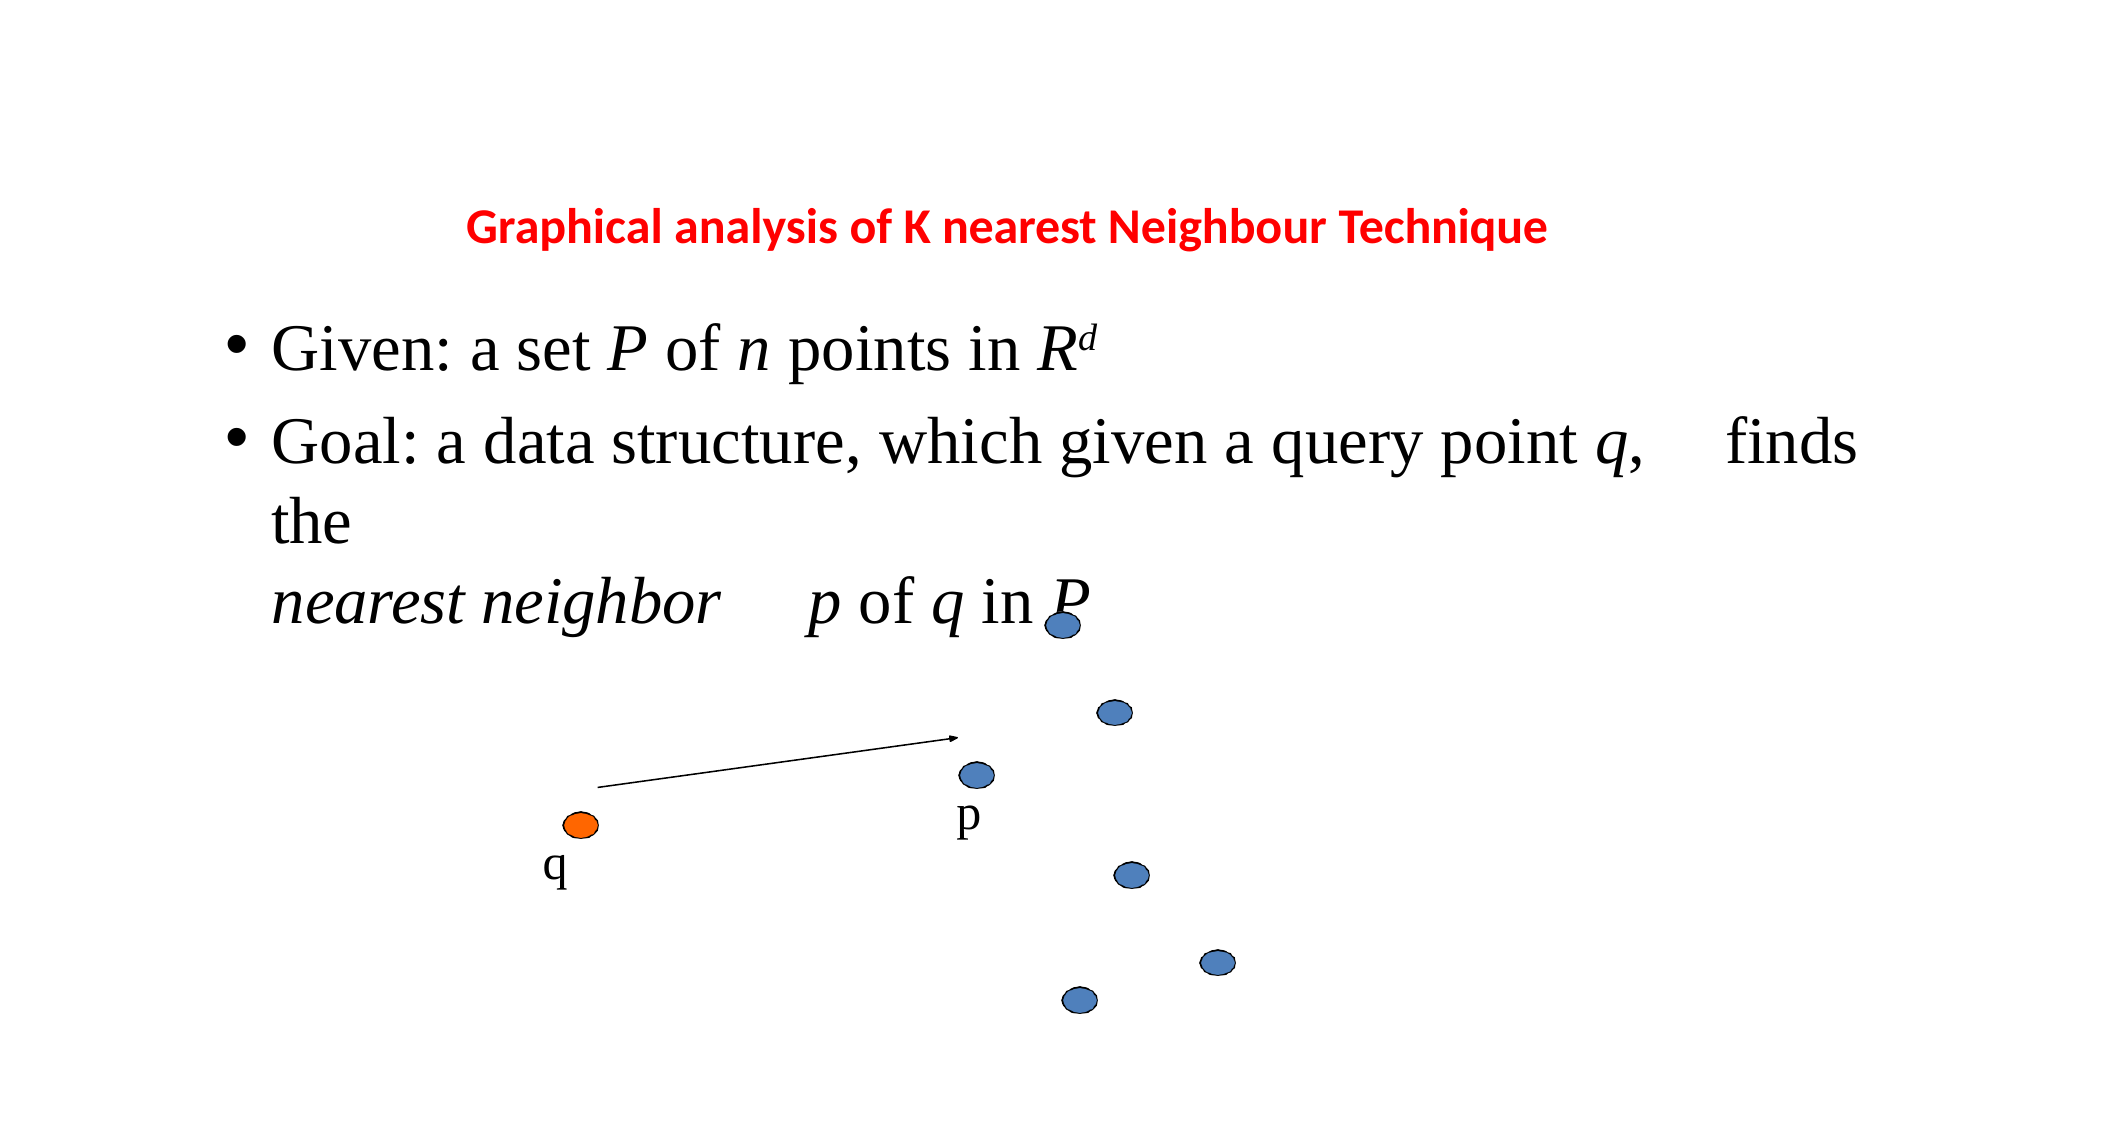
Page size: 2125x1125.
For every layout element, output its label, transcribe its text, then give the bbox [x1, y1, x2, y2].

text_box p [954, 796, 984, 840]
text_box q [540, 827, 570, 890]
picture [1096, 698, 1133, 726]
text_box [596, 735, 959, 789]
title Graphical analysis of K nearest Neighbour Technique [90, 38, 2094, 382]
picture [1061, 986, 1099, 1014]
picture [959, 761, 995, 789]
picture [562, 811, 599, 839]
picture [1199, 948, 1236, 976]
picture [1113, 861, 1150, 889]
text_box Given: a set P of n points in Rd Goal: a data structure, which given a query point q, finds the nearest neighbor p of q in P [219, 382, 1911, 637]
picture [1044, 611, 1081, 639]
